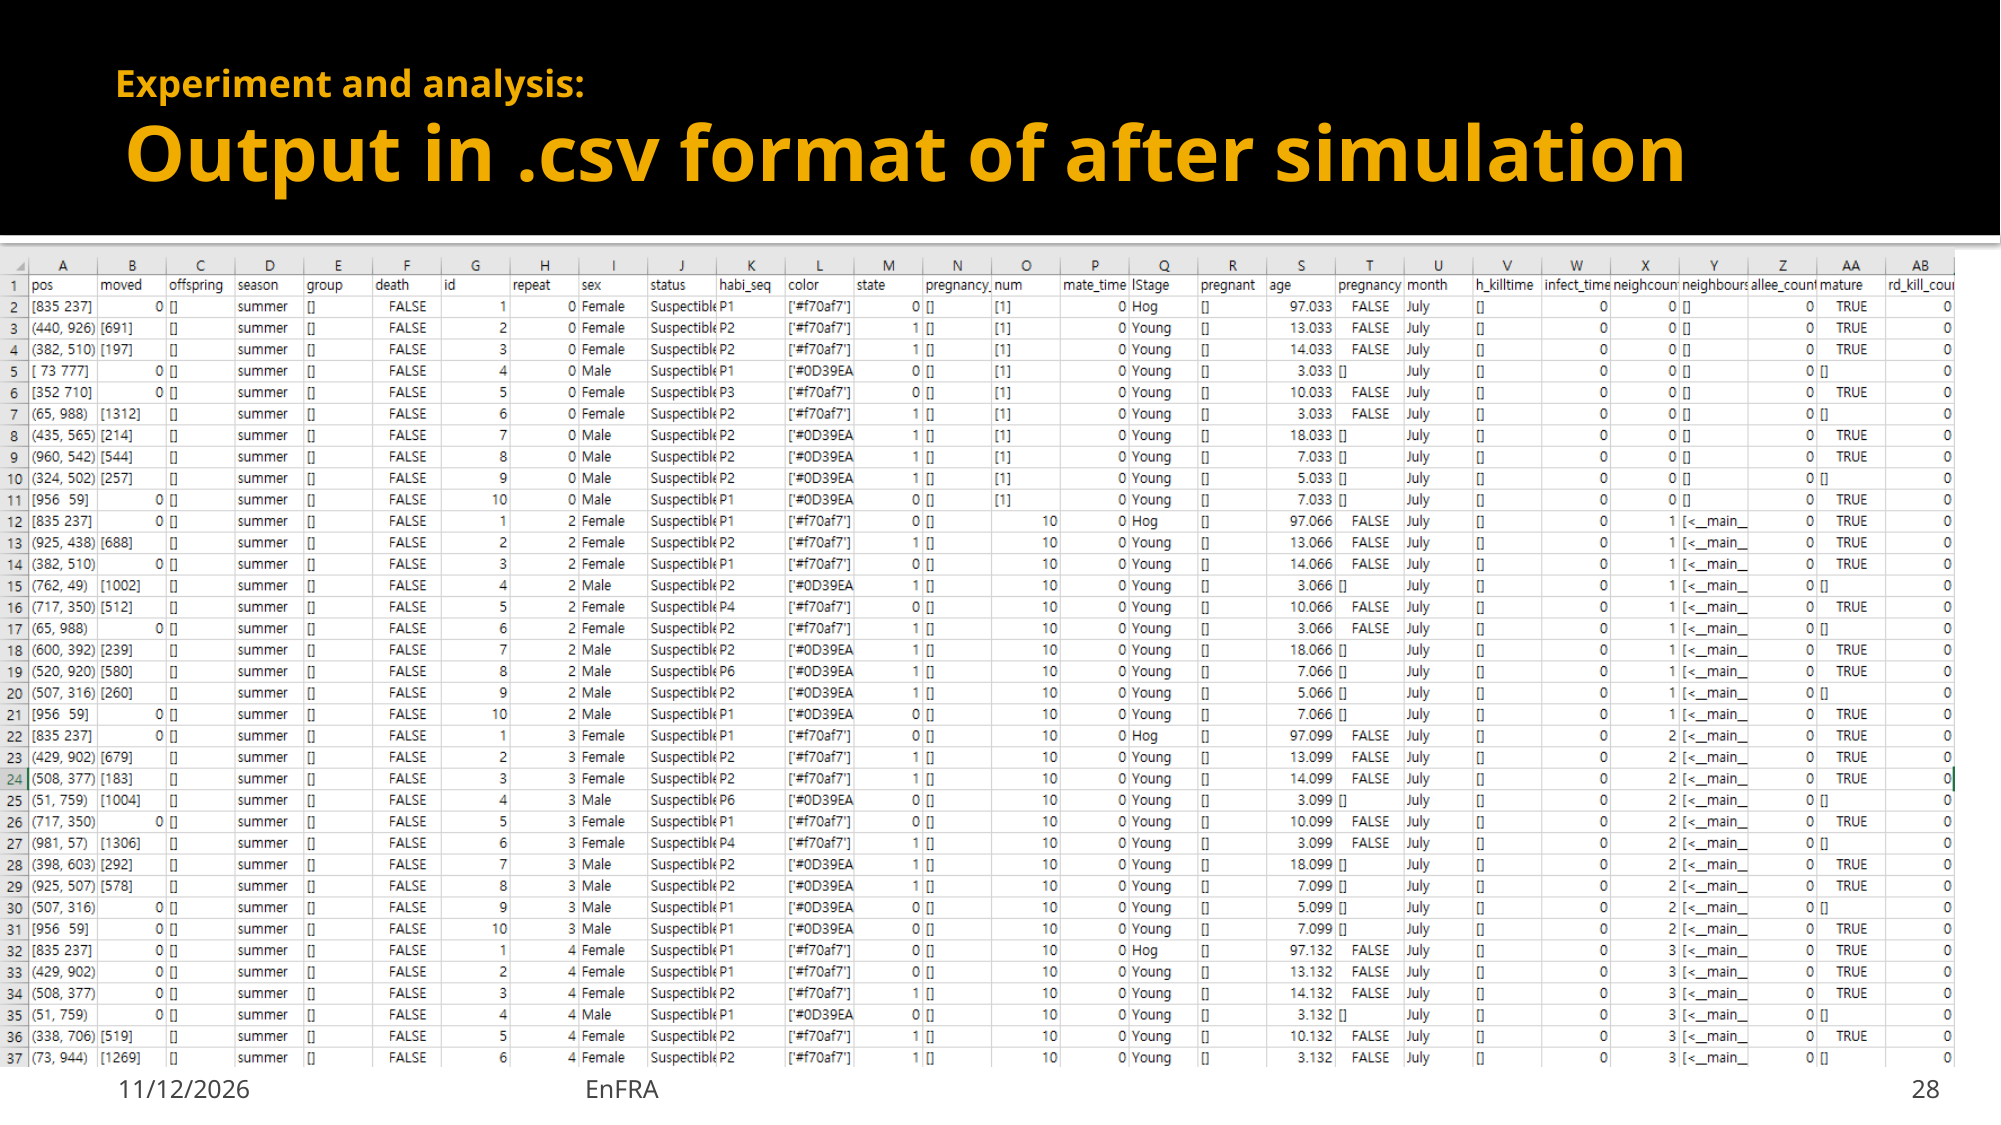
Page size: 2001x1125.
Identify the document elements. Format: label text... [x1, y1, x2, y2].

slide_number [99, 1078, 567, 1108]
footer EnFRA [577, 1078, 1783, 1108]
title Experiment and analysis: Output in .csv format of after simulation [99, 25, 1900, 231]
picture [0, 247, 1955, 1067]
slide_number 28 [1794, 1078, 1955, 1108]
